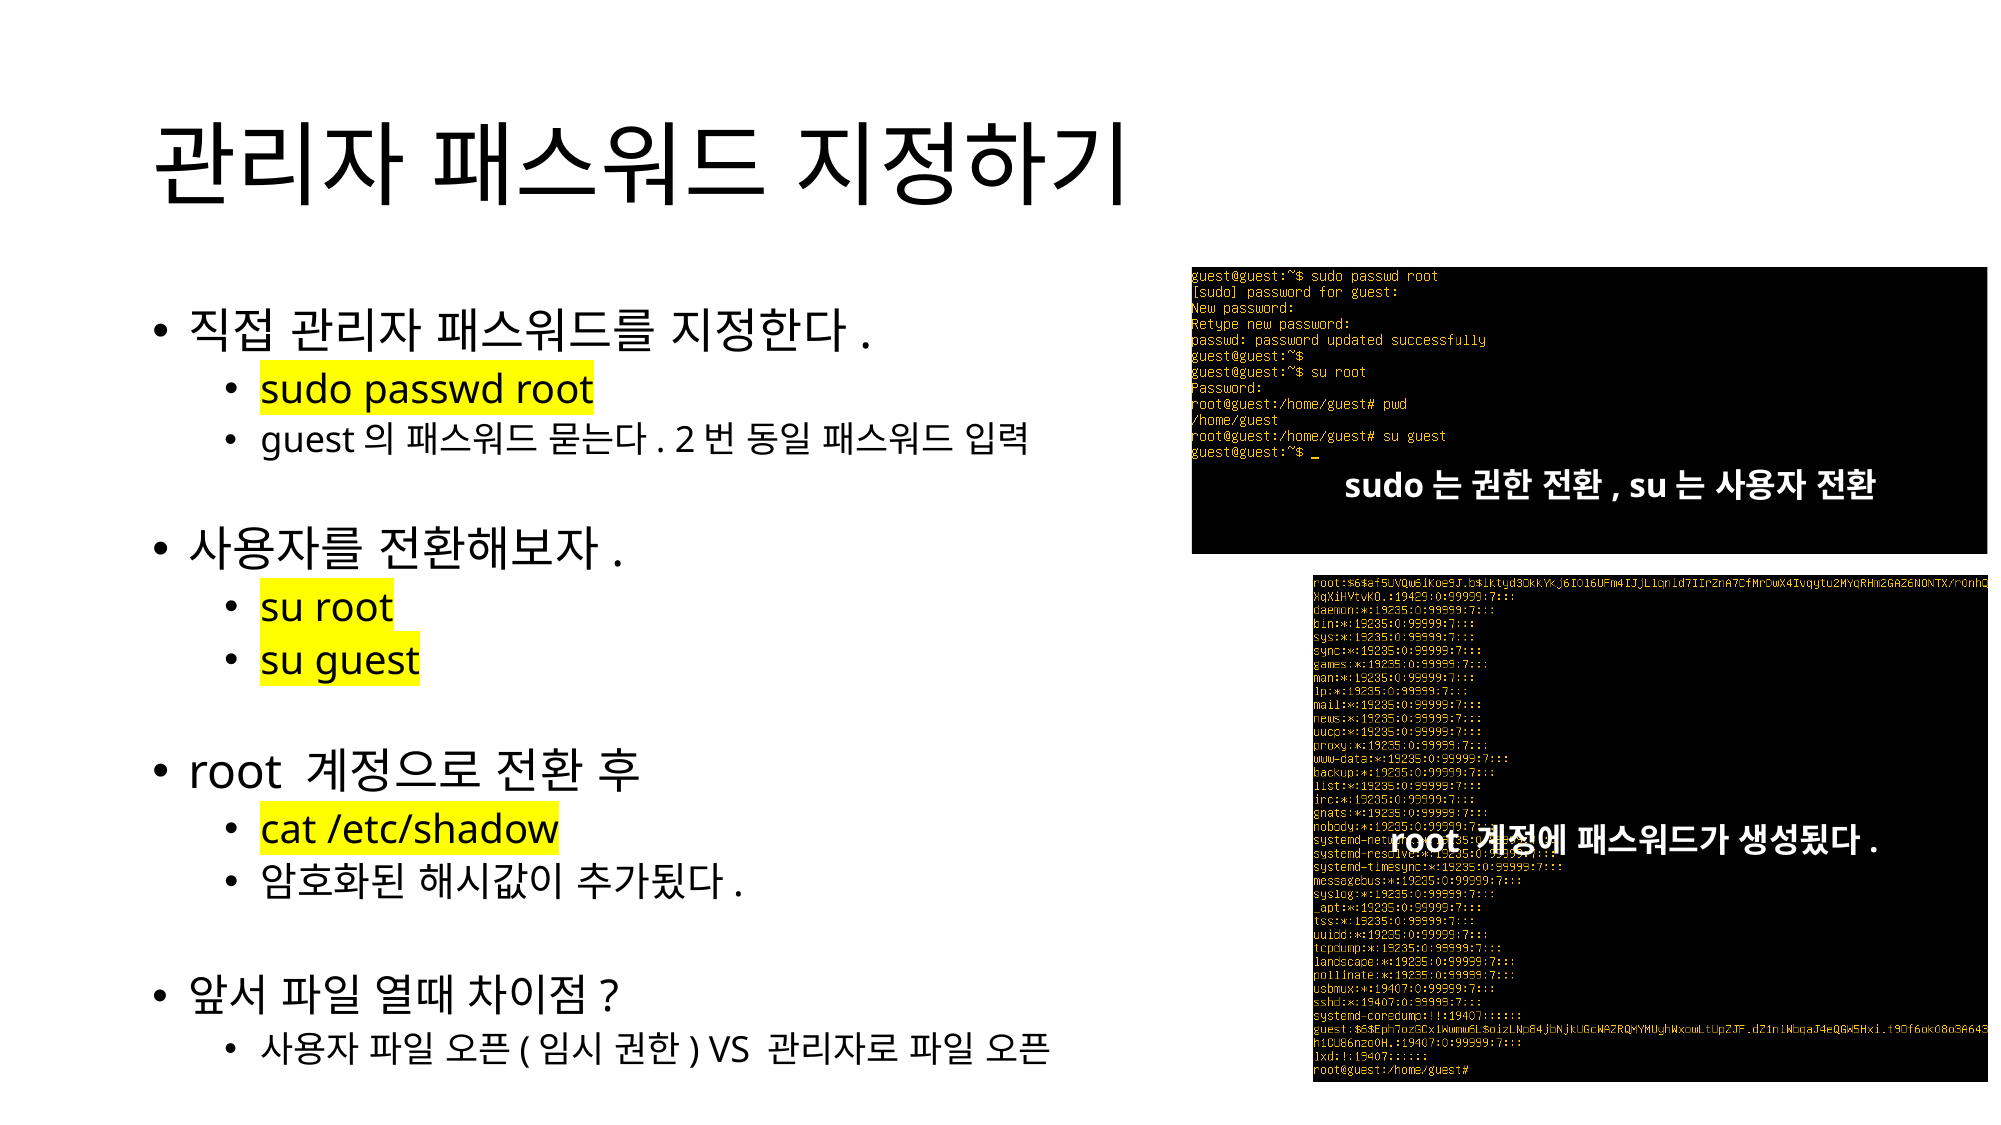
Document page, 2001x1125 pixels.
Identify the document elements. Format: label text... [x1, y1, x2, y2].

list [1191, 267, 1988, 554]
picture [1312, 575, 1988, 1082]
title 관리자 패스워드 지정하기 [137, 59, 1863, 278]
text_box 직접 관리자 패스워드를 지정한다. sudo passwd root guest의 패스워드 묻는다. 2번 동일 패스워드 입력 사용자를 전환해보자. su root su guest root 계정으로 전환 후 cat /etc/shadow 암호화된 해시값이 추가됬다. 앞서 파일 열때 차이점? 사용자 파일 오픈(임시 권한) VS 관리자로 파일 오픈 [137, 299, 1810, 1078]
